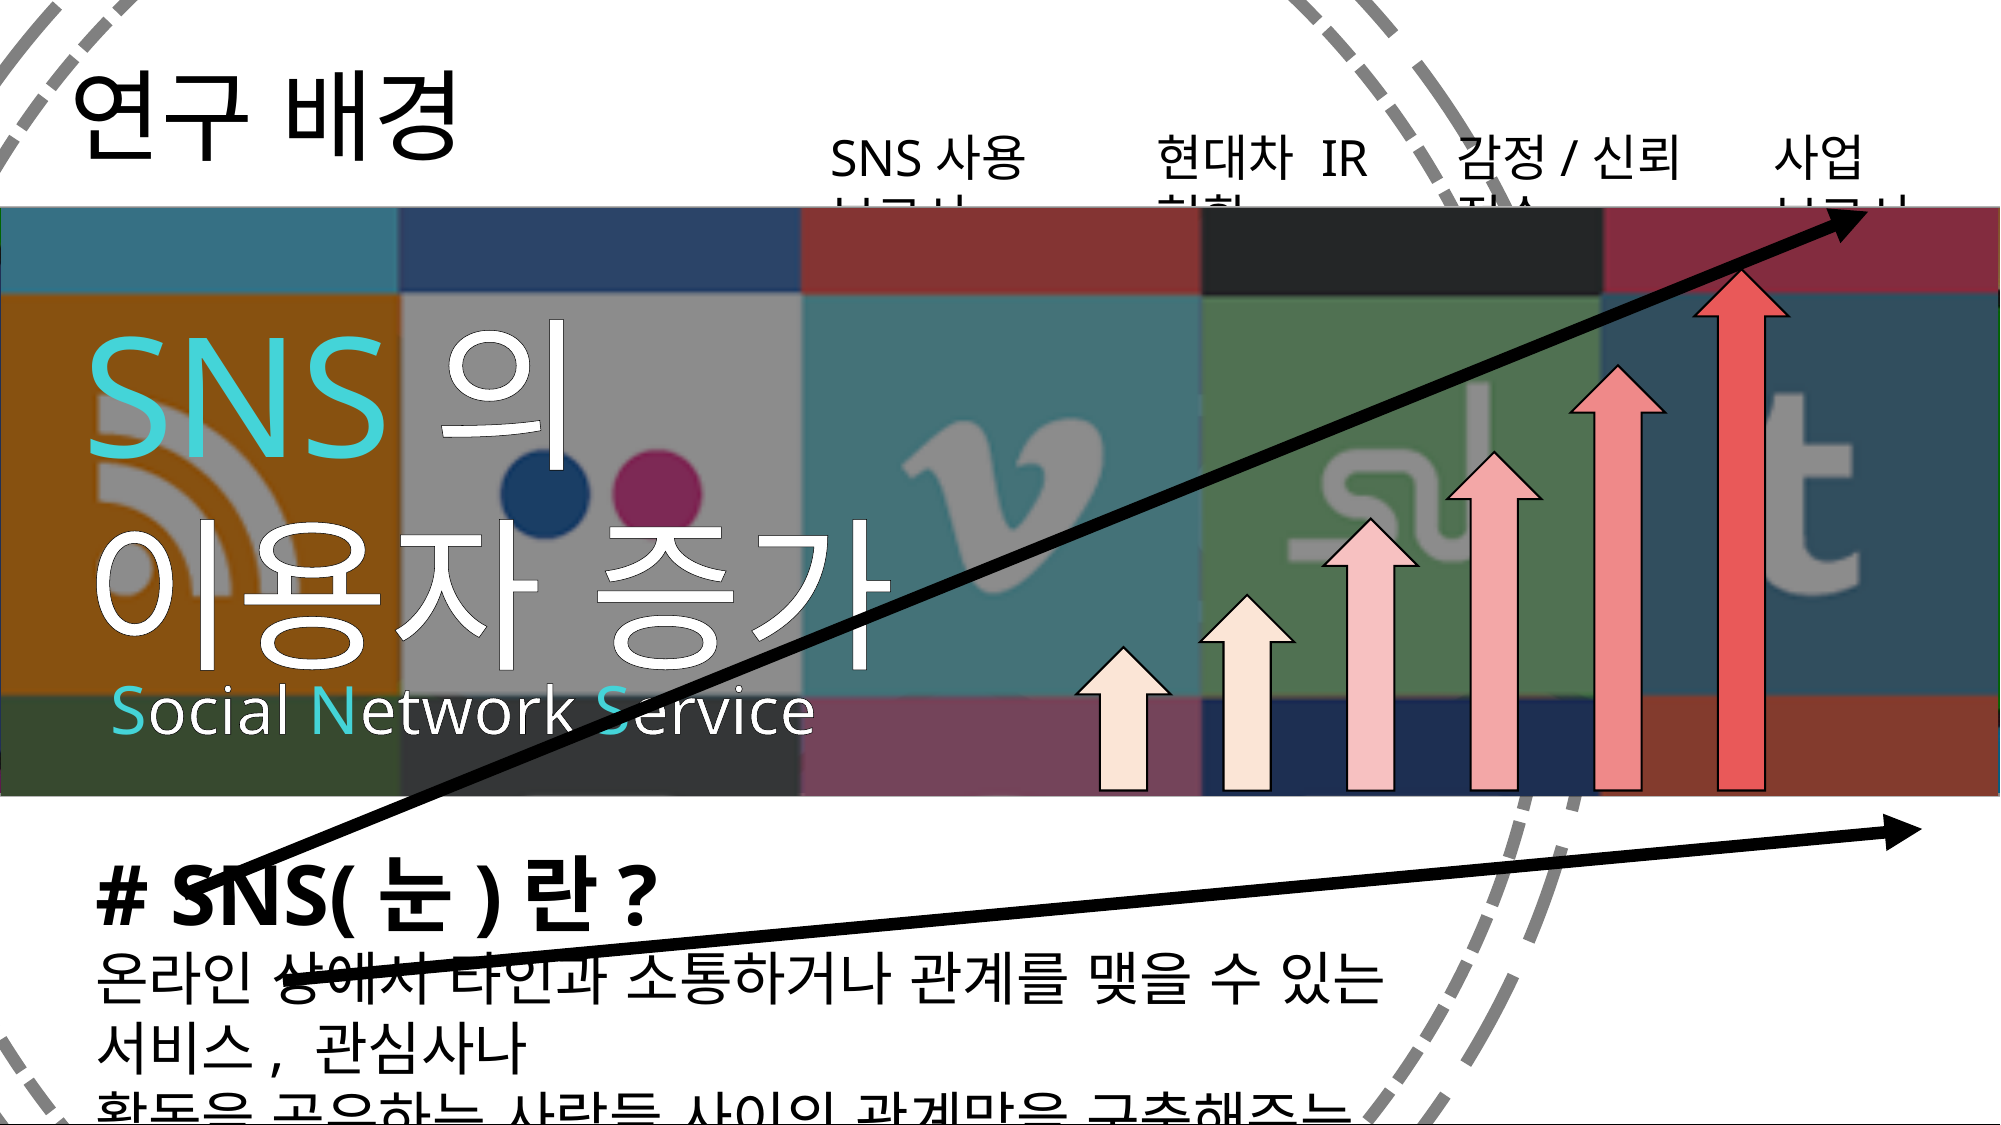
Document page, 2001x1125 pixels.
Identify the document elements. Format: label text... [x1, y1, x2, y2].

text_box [183, 211, 1869, 895]
text_box [0, 798, 1512, 1124]
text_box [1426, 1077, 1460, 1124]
text_box [0, 0, 1456, 205]
text_box 연구 배경 [54, 46, 623, 181]
text_box 감정/신뢰 점수 [1441, 119, 1713, 205]
text_box SNS사용 보고서 [815, 119, 1097, 205]
picture [0, 206, 2000, 796]
text_box 사업 보고서 [1759, 119, 1987, 205]
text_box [282, 828, 1923, 981]
text_box 현대차 IR현황 [1142, 119, 1395, 205]
